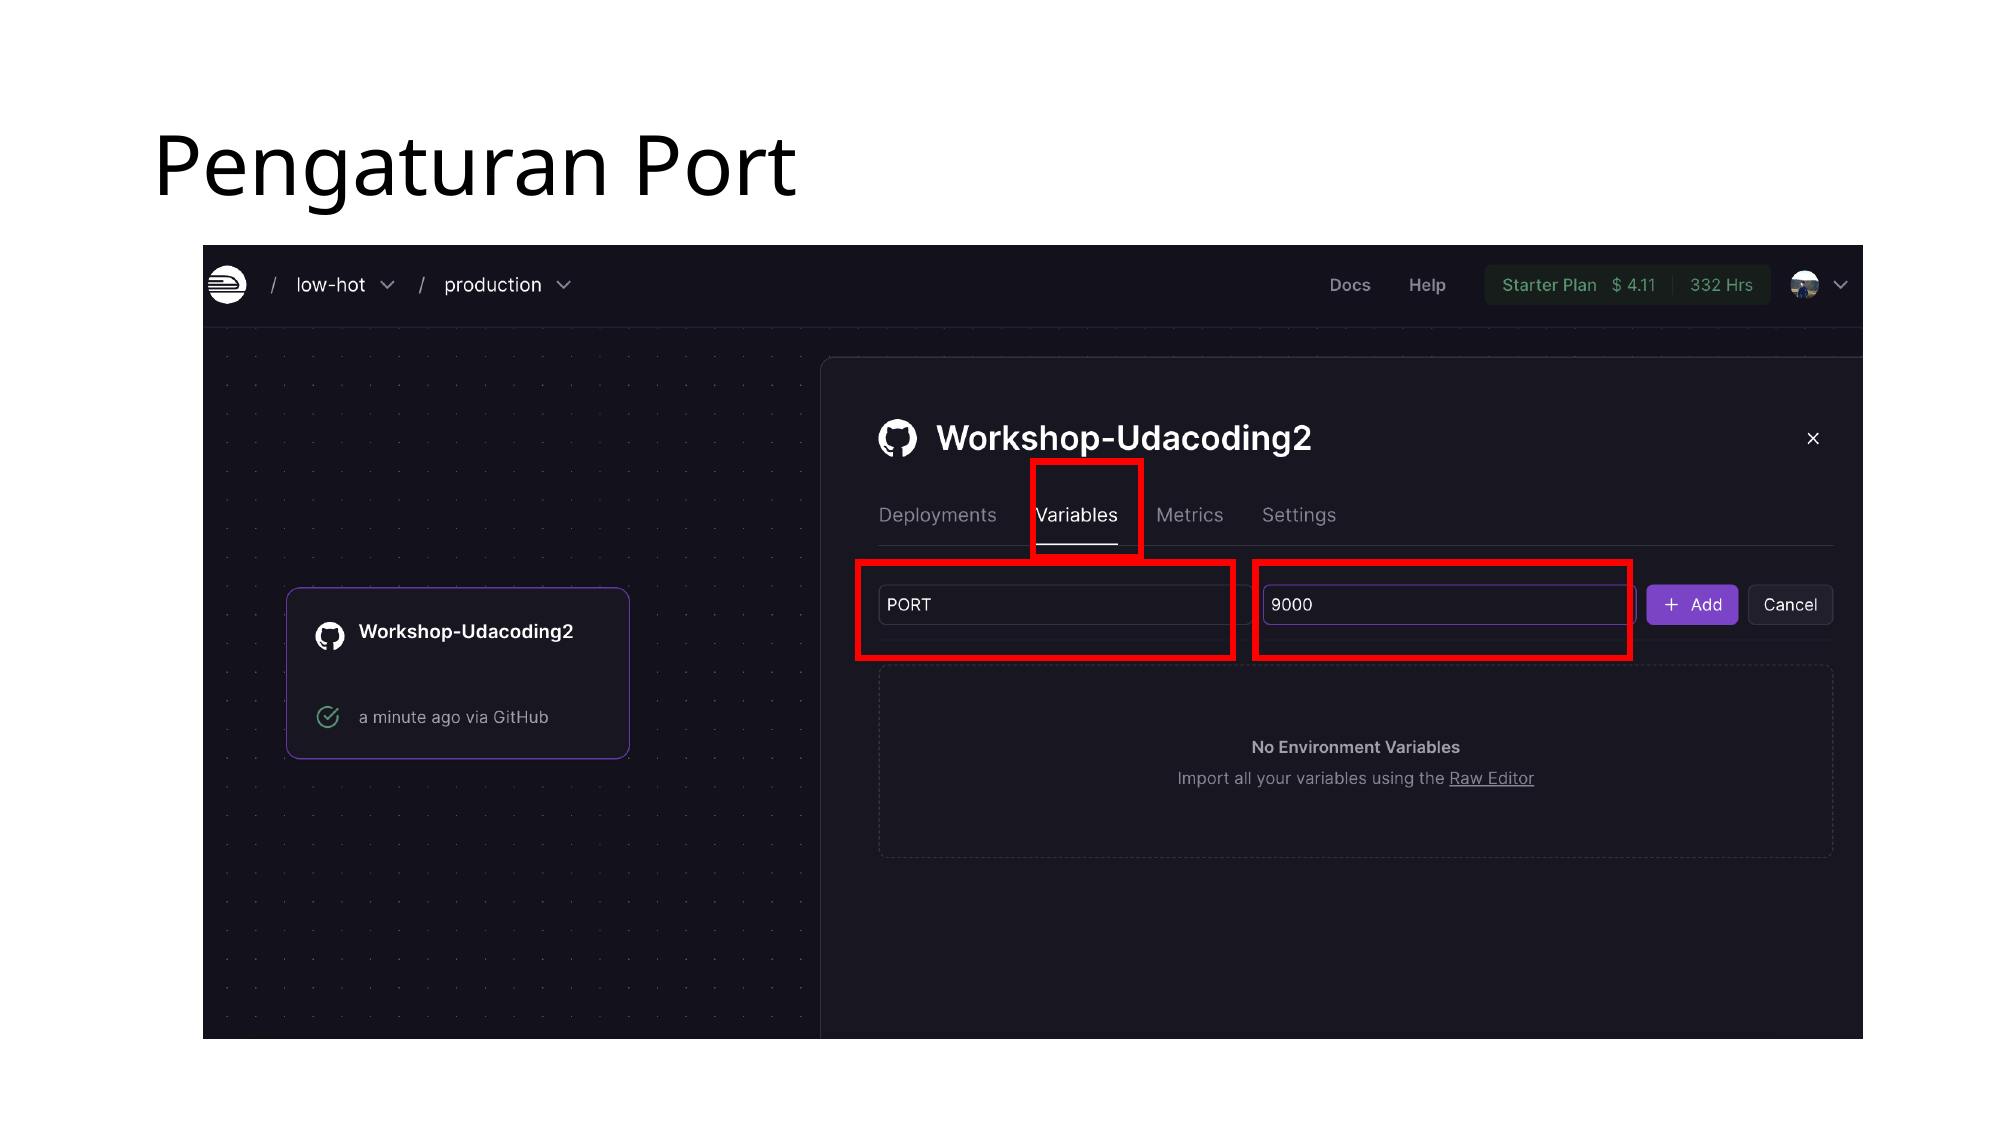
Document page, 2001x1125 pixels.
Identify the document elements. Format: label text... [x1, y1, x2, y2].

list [203, 245, 1863, 1039]
title Pengaturan Port [137, 59, 1863, 278]
